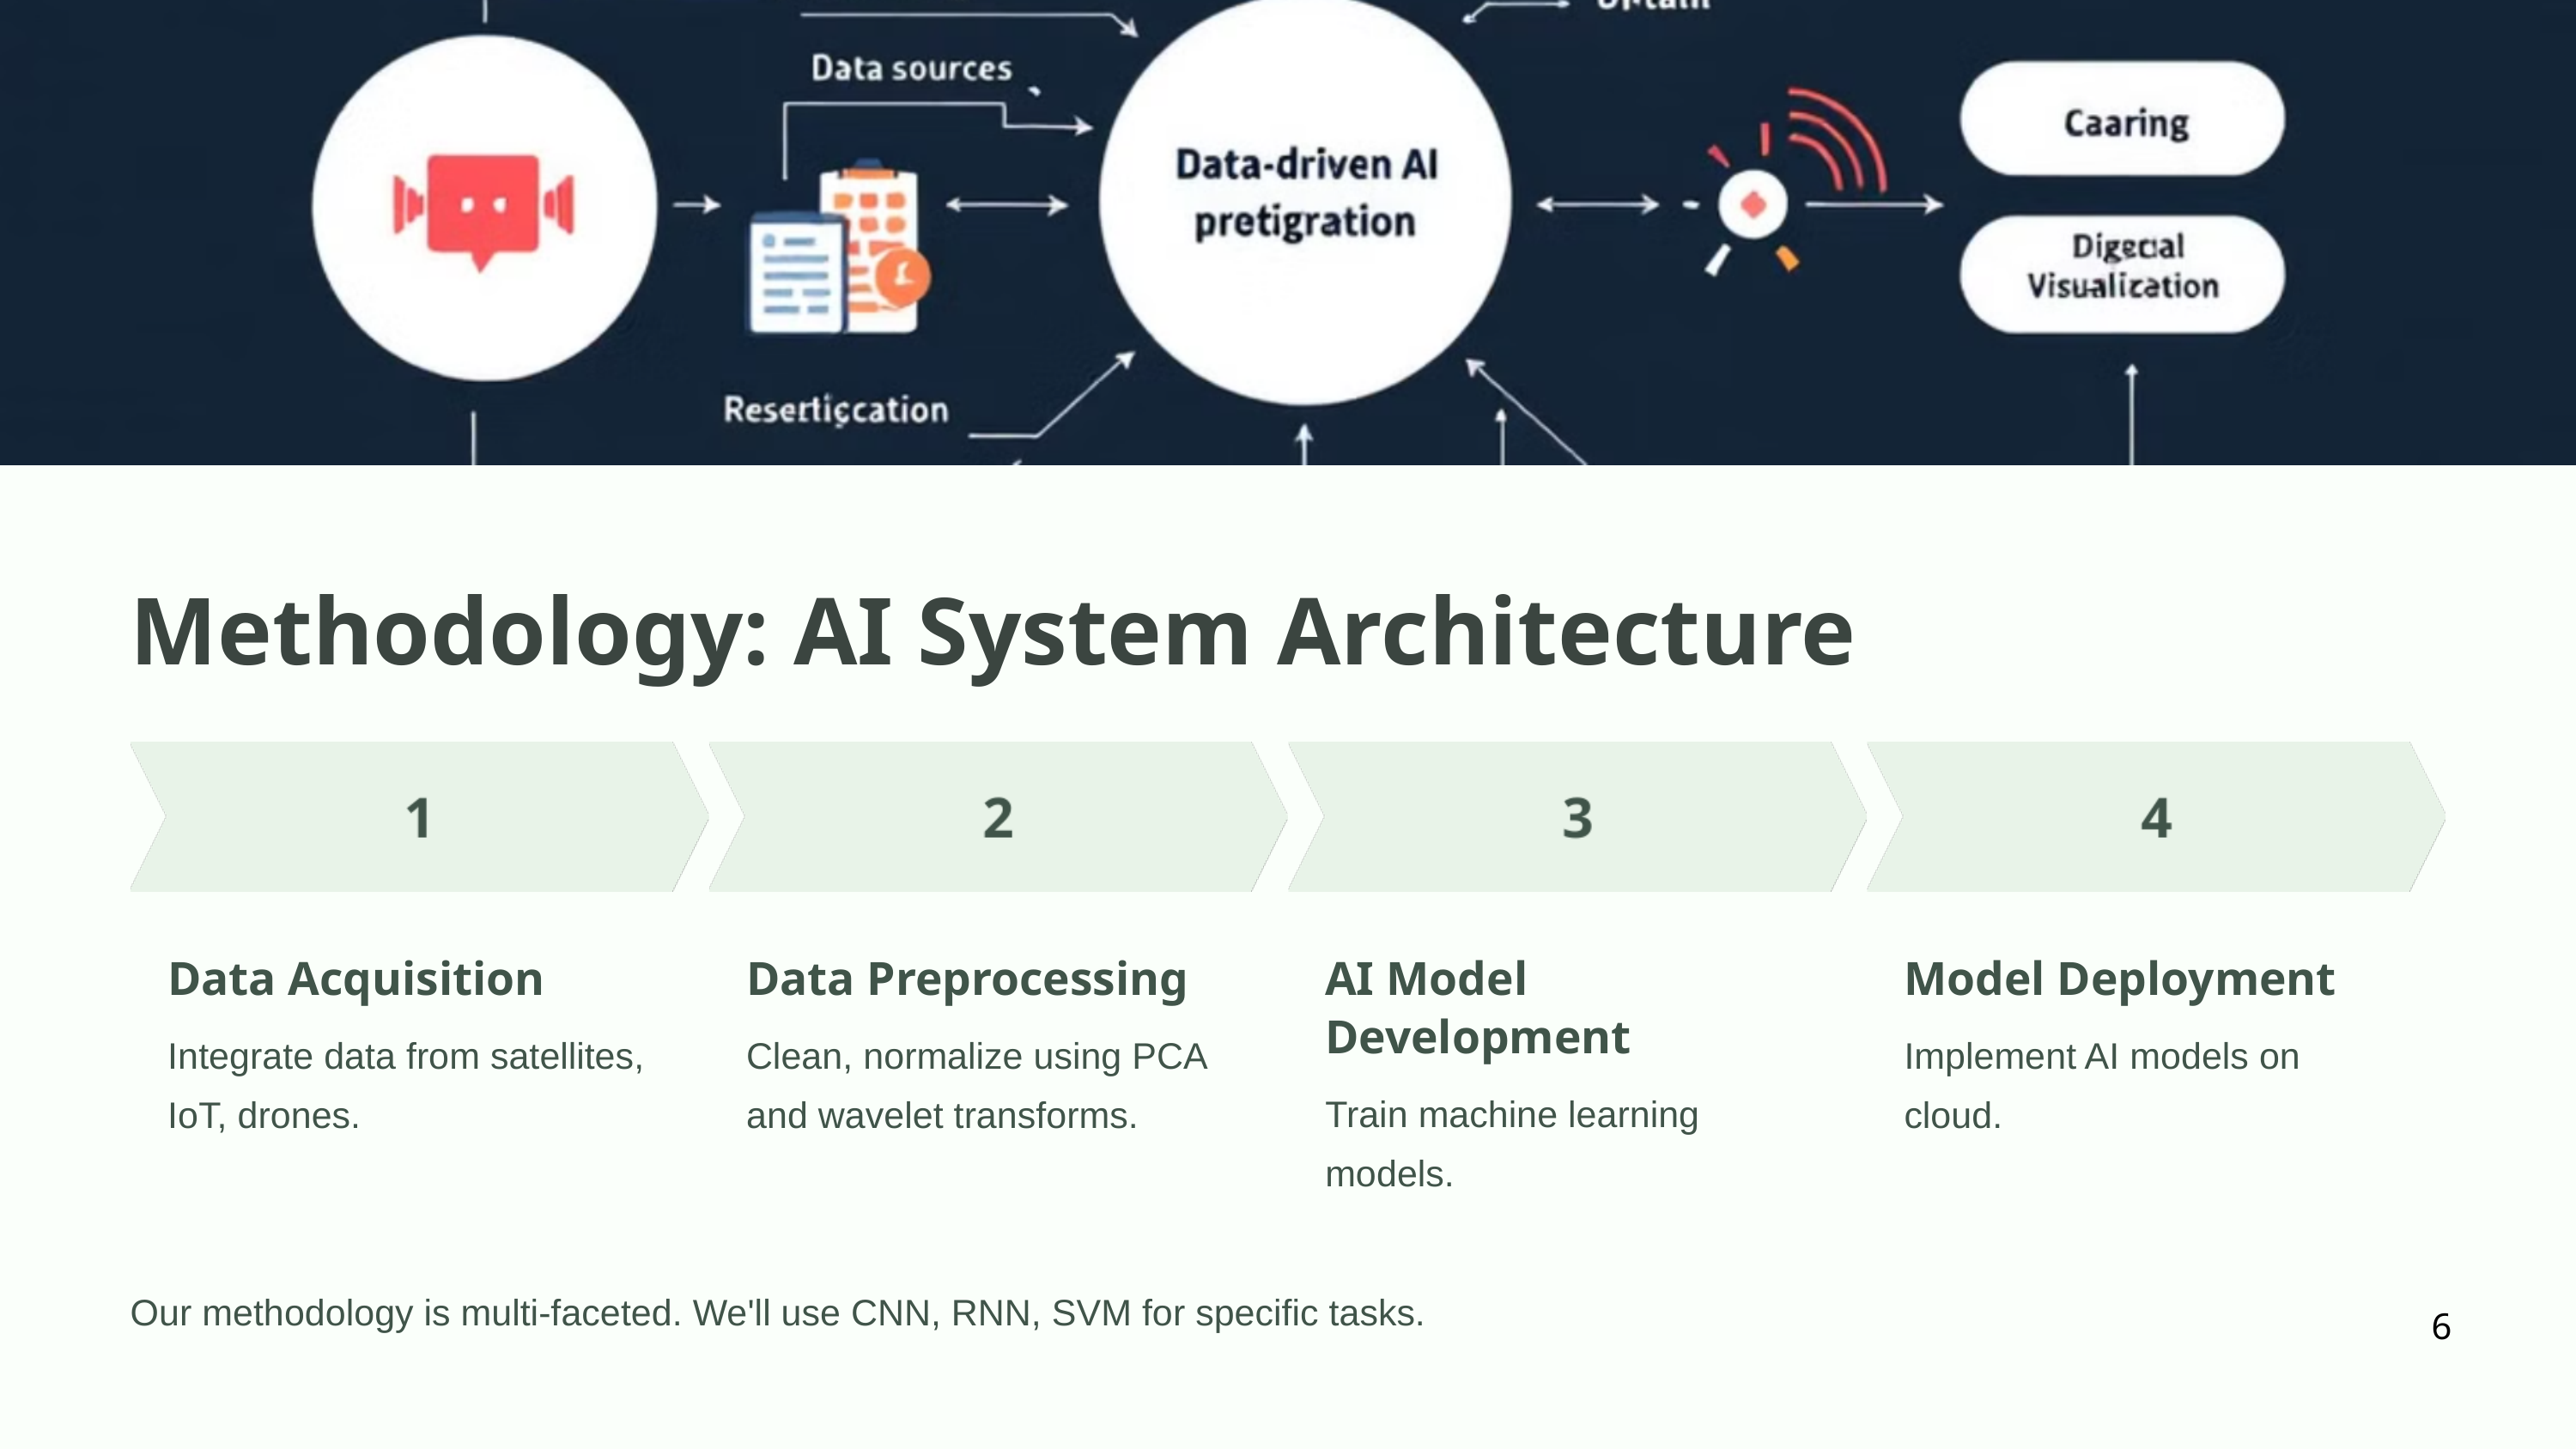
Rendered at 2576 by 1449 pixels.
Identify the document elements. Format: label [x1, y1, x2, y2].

text_box [167, 947, 634, 1006]
text_box [0, 0, 2576, 1449]
text_box [745, 1027, 1251, 1148]
text_box [1325, 947, 1830, 1064]
text_box [1904, 1027, 2409, 1148]
text_box [130, 1283, 2446, 1344]
text_box [745, 947, 1212, 1006]
text_box [1904, 947, 2370, 1006]
text_box [130, 570, 1903, 688]
text_box [1325, 1085, 1830, 1205]
text_box [167, 1027, 672, 1148]
